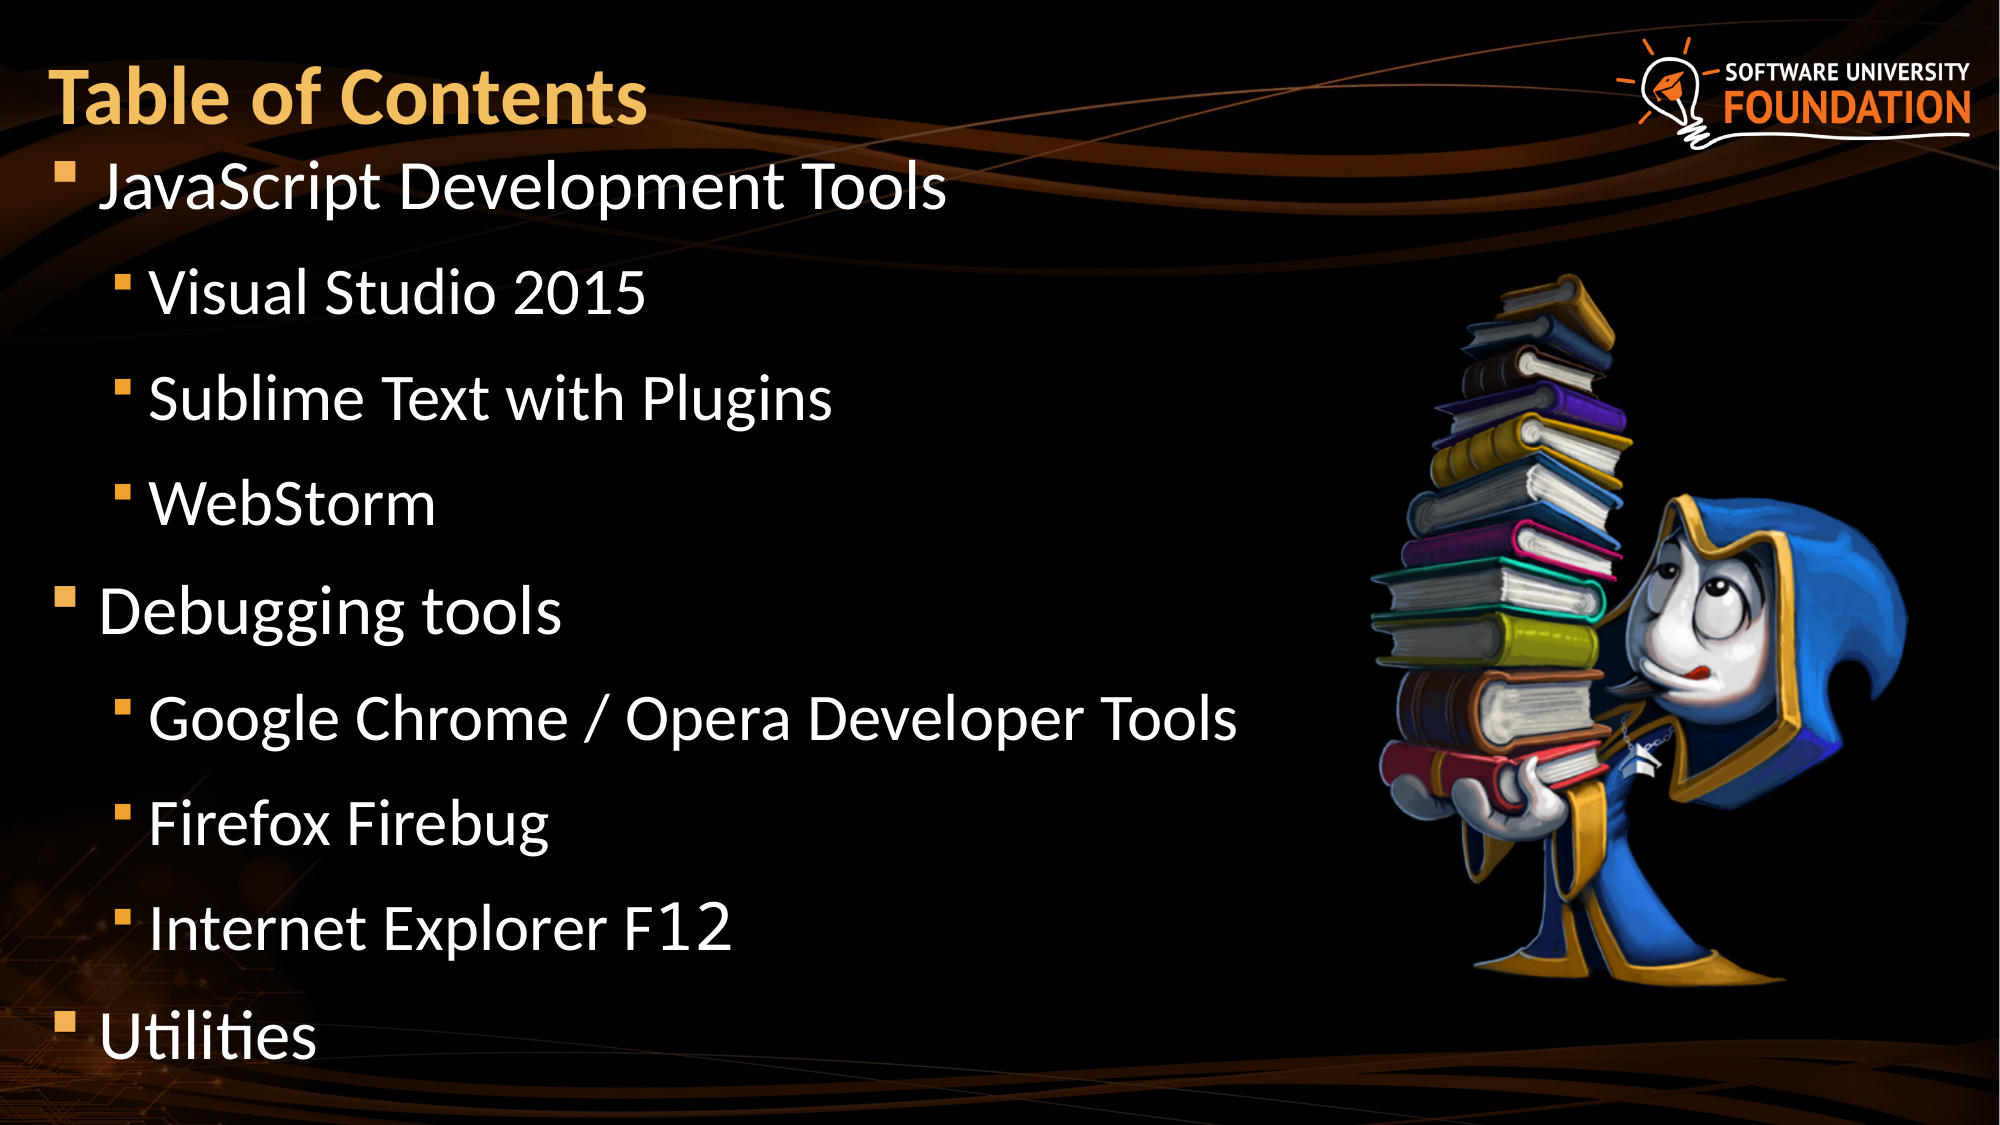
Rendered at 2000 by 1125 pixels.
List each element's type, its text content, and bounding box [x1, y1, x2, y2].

list JavaScript Development Tools Visual Studio 2015 Sublime Text with Plugins WebStorm Debugging tools Google Chrome / Opera Developer Tools Firefox Firebug Internet Explorer F12 Utilities [30, 132, 1713, 1083]
title Table of Contents [30, 6, 1602, 132]
picture [0, 0, 2000, 1125]
